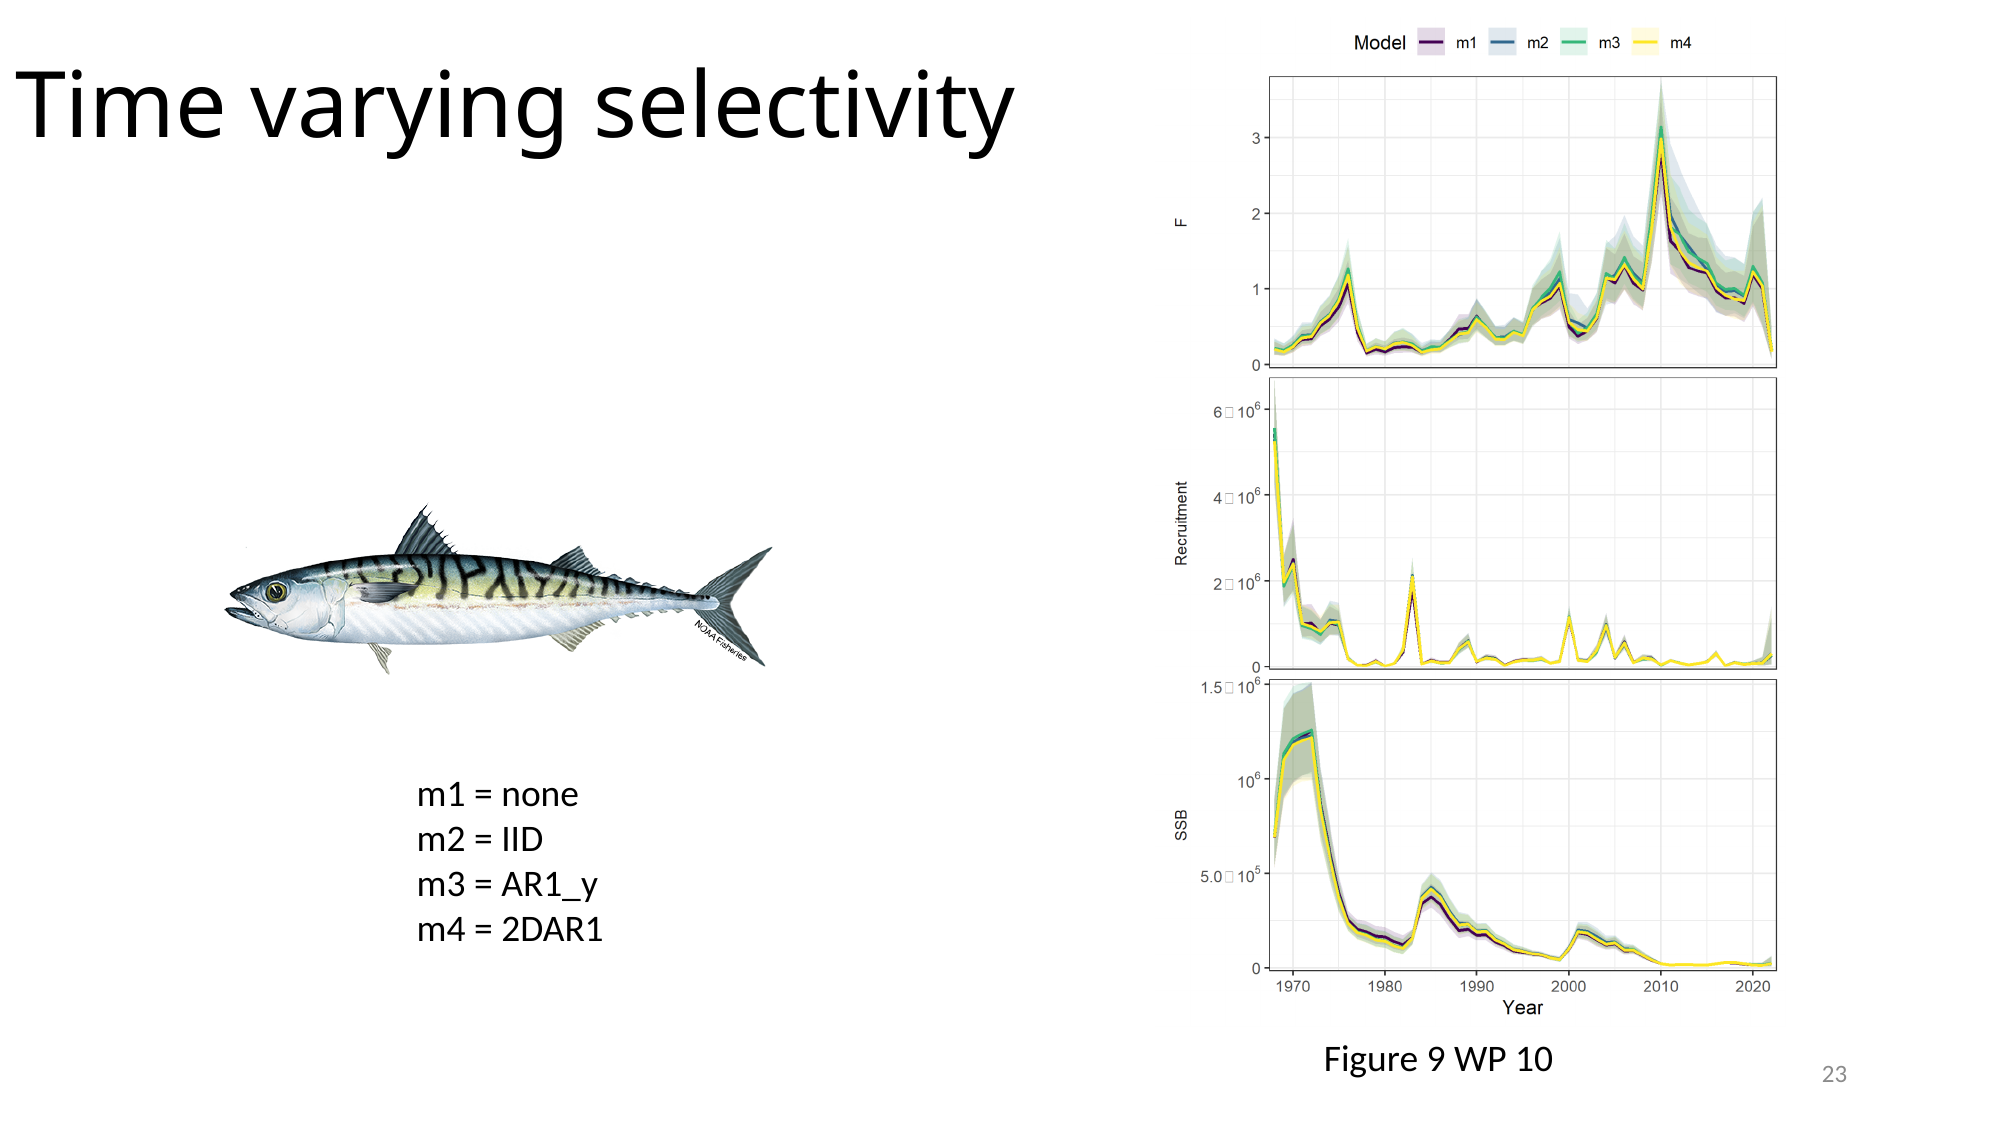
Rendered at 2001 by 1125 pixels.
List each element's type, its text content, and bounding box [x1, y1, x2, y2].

text_box m1 = none m2 = IID m3 = AR1_y m4 = 2DAR1 [401, 761, 1154, 956]
text_box Figure 9 WP 10 [1308, 1027, 1632, 1087]
picture [212, 403, 783, 784]
picture [1154, 17, 1786, 1027]
text_box Time varying selectivity [0, 0, 1725, 165]
slide_number 23 [1412, 1042, 1863, 1103]
